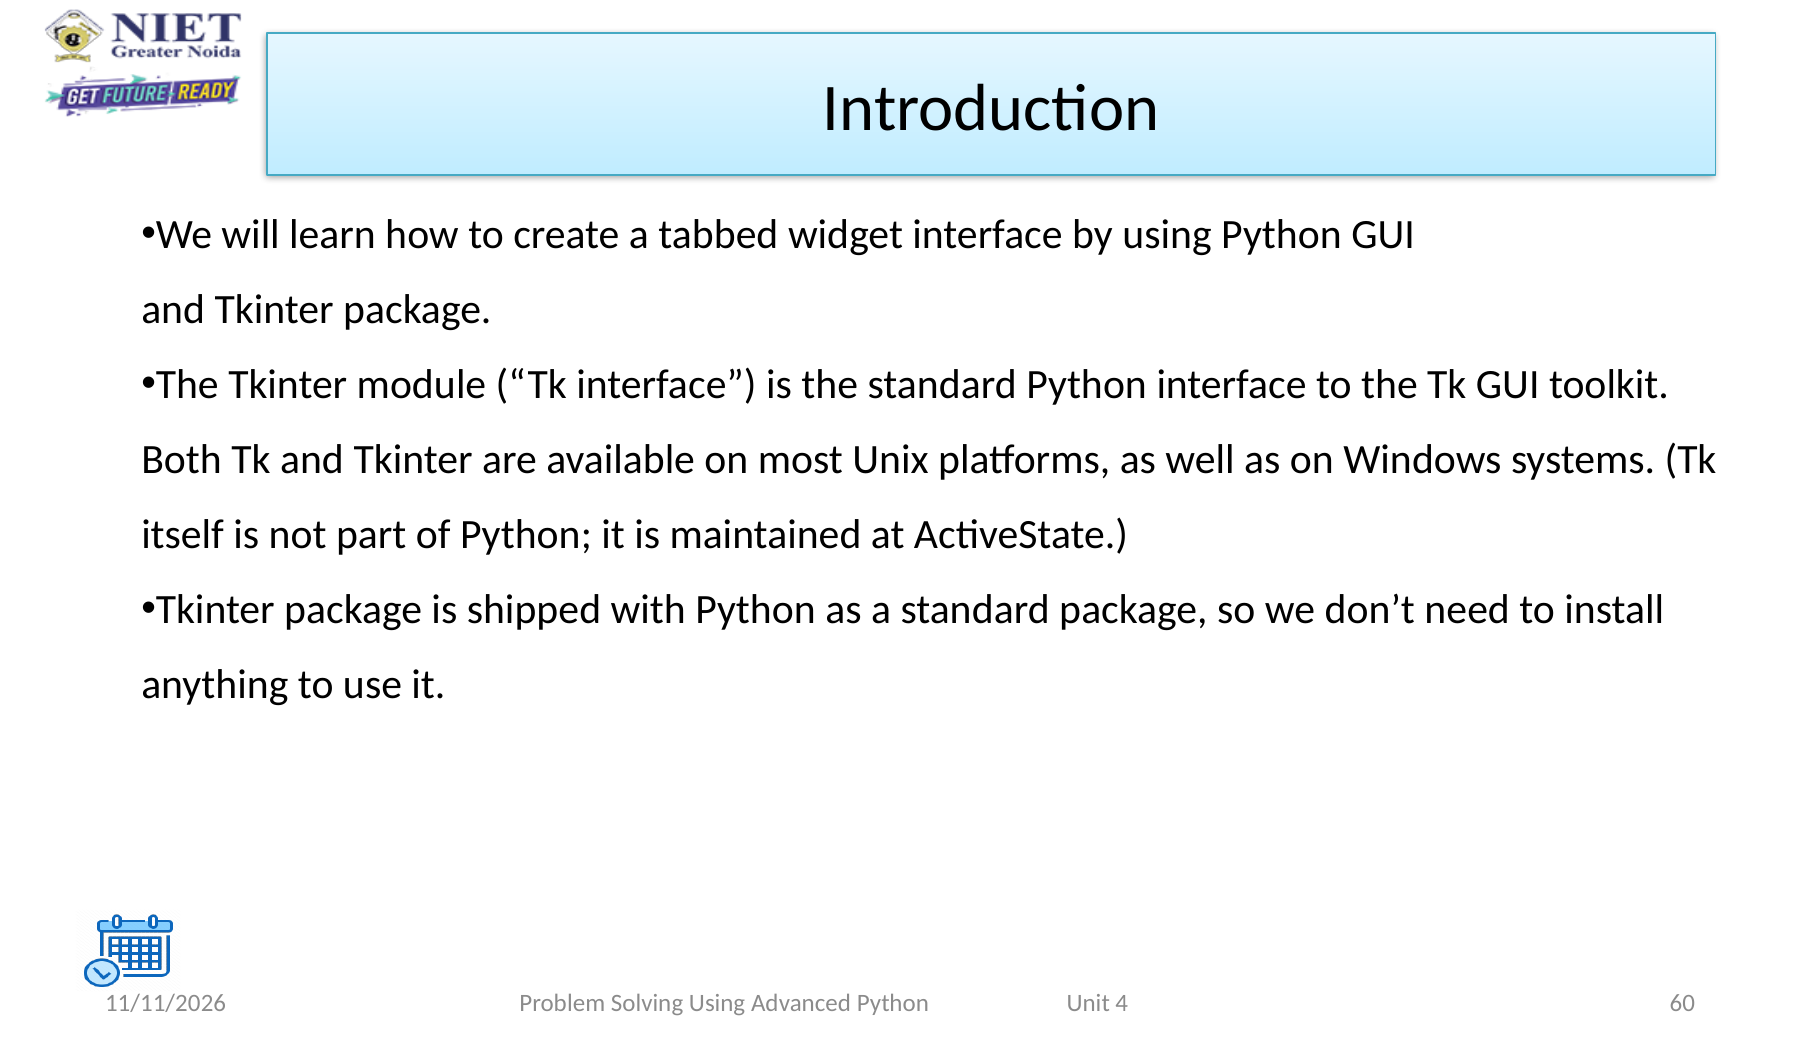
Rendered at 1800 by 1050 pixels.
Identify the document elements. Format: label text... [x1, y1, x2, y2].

slide_number 60 [1290, 973, 1710, 1030]
text_box We will learn how to create a tabbed widget interface by using Python GUI and Tkinter package. The Tkinter module (“Tk interface”) is the standard Python interface to the Tk GUI toolkit. Both Tk and Tkinter are available on most Unix platforms, as well as on Windows systems. (Tk itself is not part of Python; it is maintained at ActiveState.) Tkinter package is shipped with Python as a standard package, so we don’t need to install anything to use it. [126, 174, 1744, 715]
picture [74, 909, 181, 992]
picture [0, 0, 286, 126]
title Introduction [266, 32, 1716, 174]
footer Problem Solving Using Advanced Python Unit 4 [464, 973, 1185, 1030]
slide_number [90, 973, 464, 1030]
